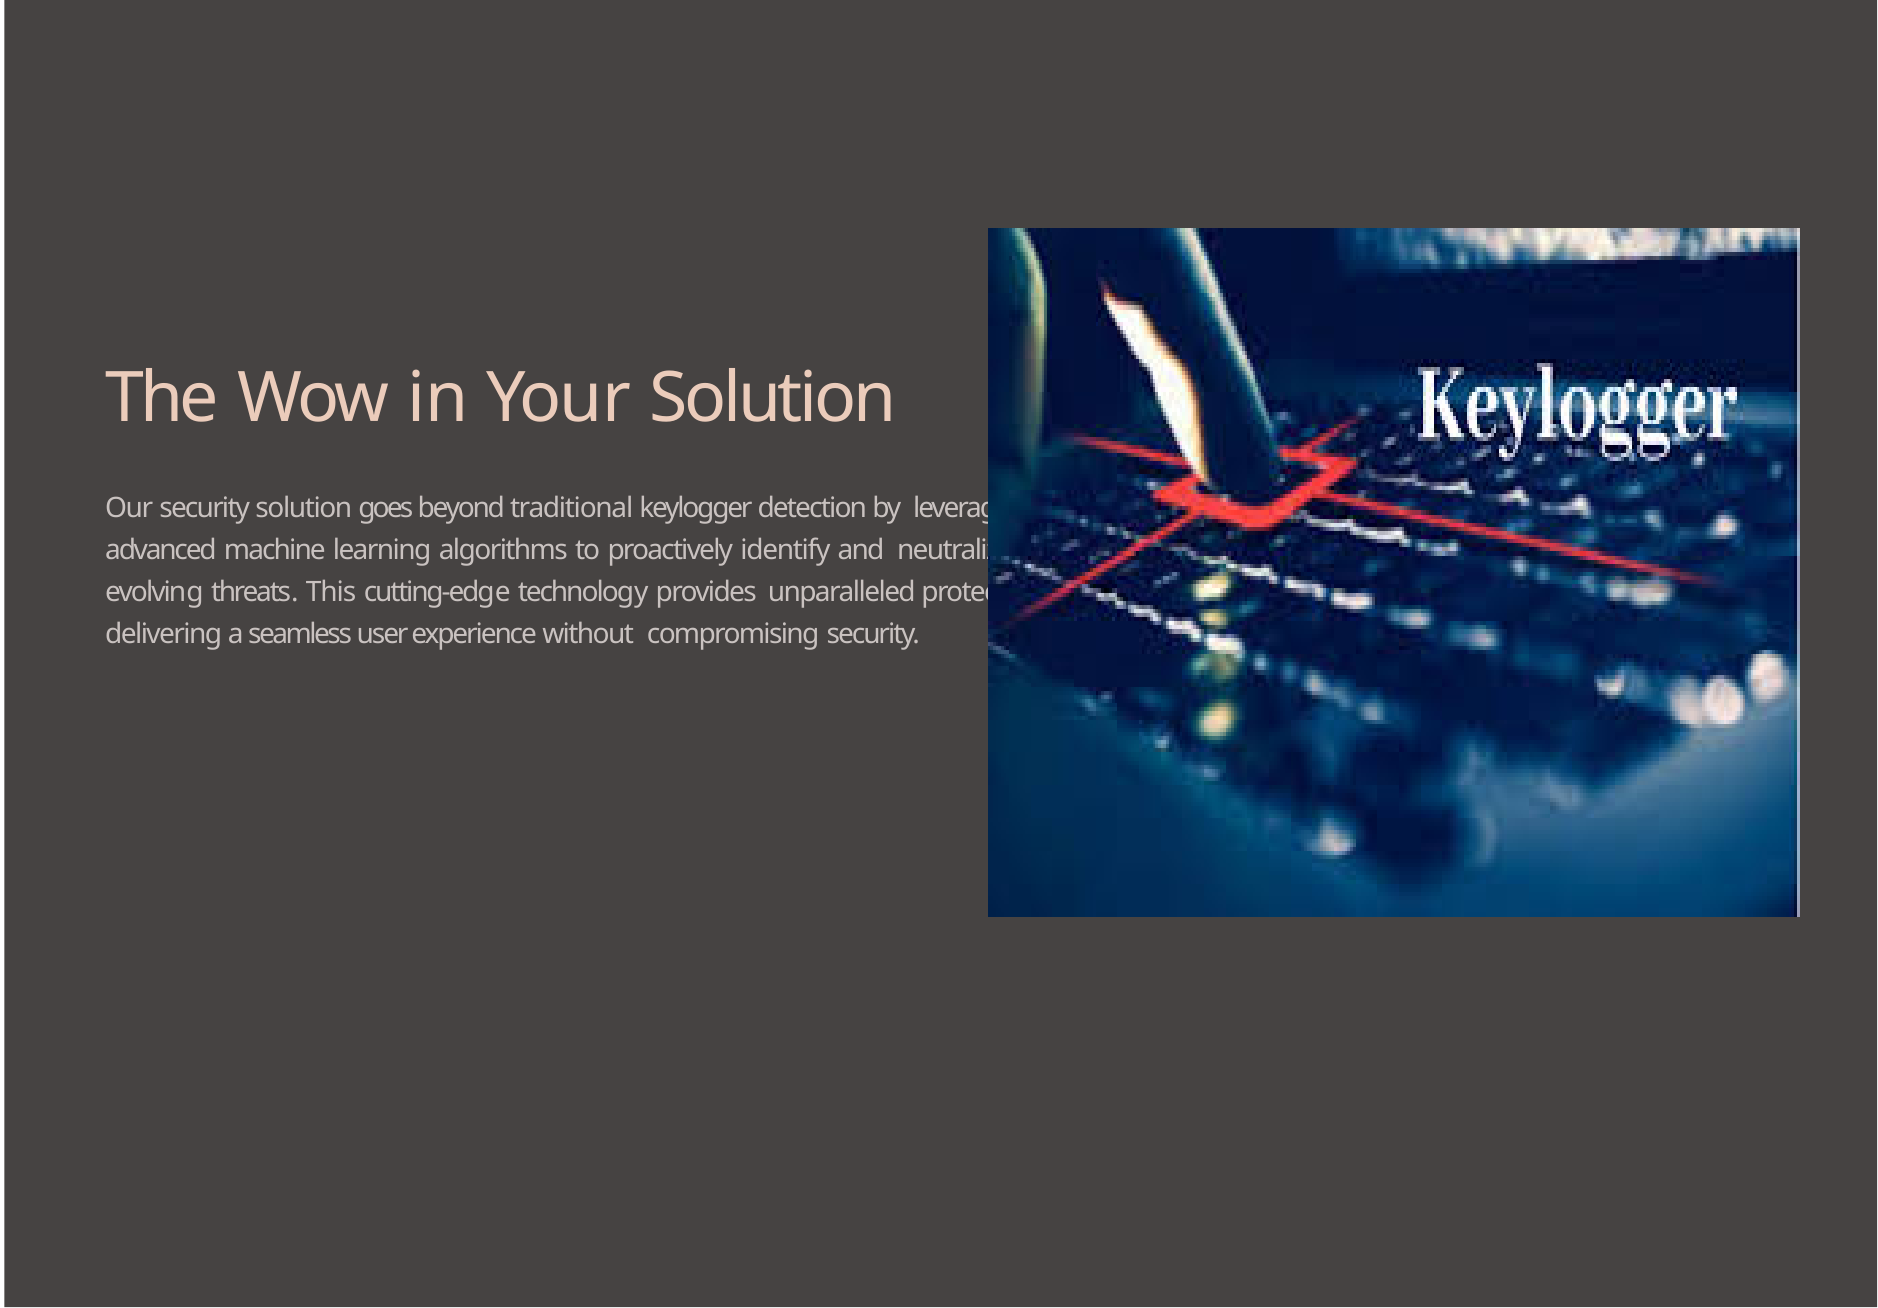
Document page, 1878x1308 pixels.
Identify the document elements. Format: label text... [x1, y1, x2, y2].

picture [988, 228, 1800, 917]
text_box Our security solution goes beyond traditional keylogger detection by leveraging advanced machine learning algorithms to proactively identify and neutralize evolving threats. This cutting-edge technology provides unparalleled protection, delivering a seamless user experience without compromising security. [103, 479, 983, 649]
text_box [4, 0, 1878, 1308]
title The Wow in Your Solution [103, 349, 927, 479]
